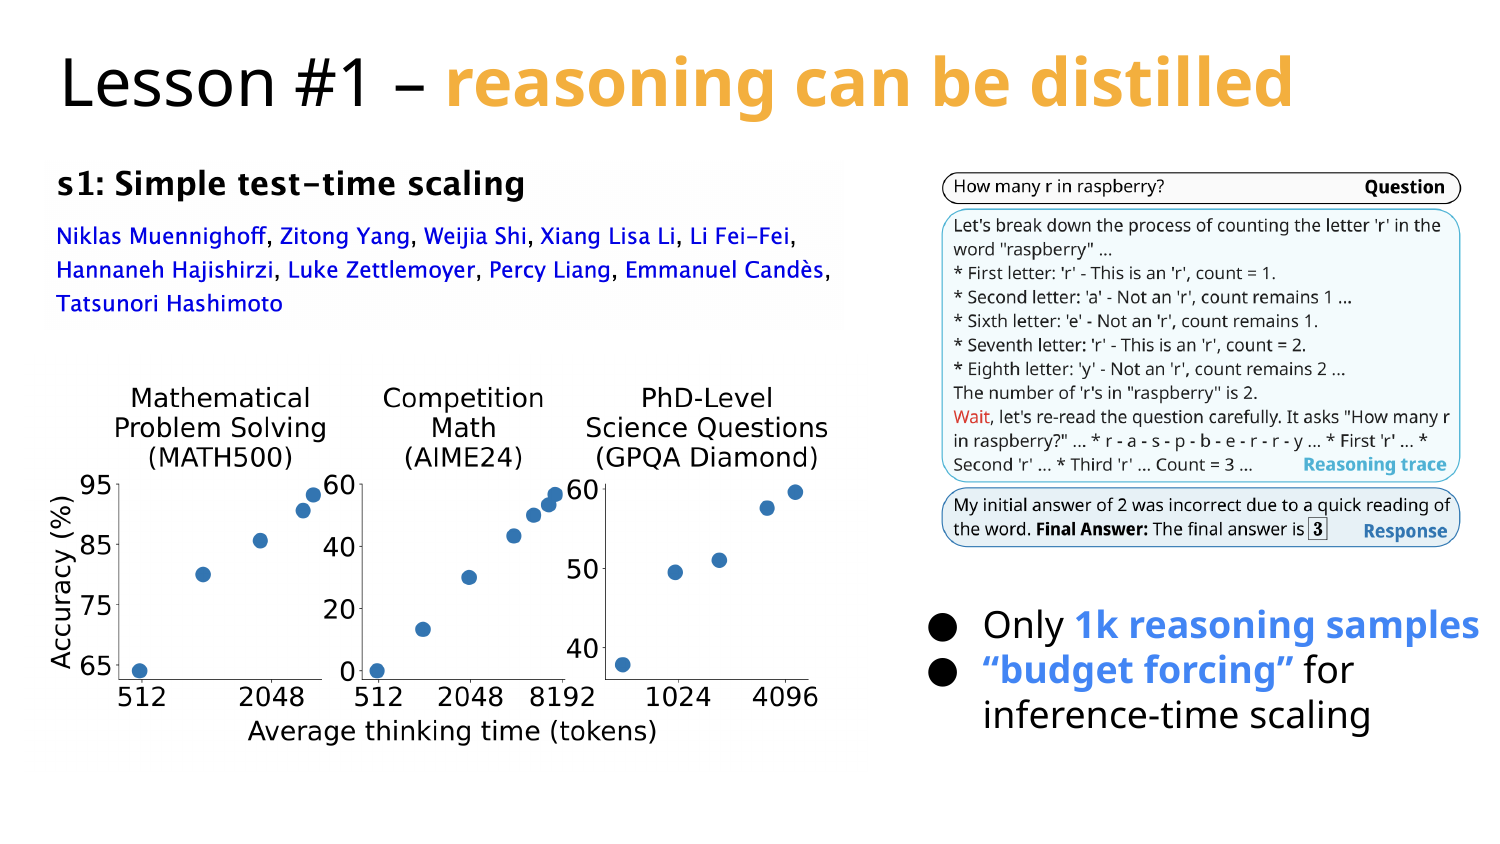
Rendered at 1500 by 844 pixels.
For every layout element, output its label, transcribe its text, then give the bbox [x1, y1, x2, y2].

picture [24, 354, 868, 773]
text_box Only 1k reasoning samples “budget forcing” for inference-time scaling [892, 585, 1500, 751]
text_box Lesson #1 – reasoning can be distilled [44, 24, 1456, 135]
picture [44, 160, 844, 330]
picture [929, 160, 1476, 570]
